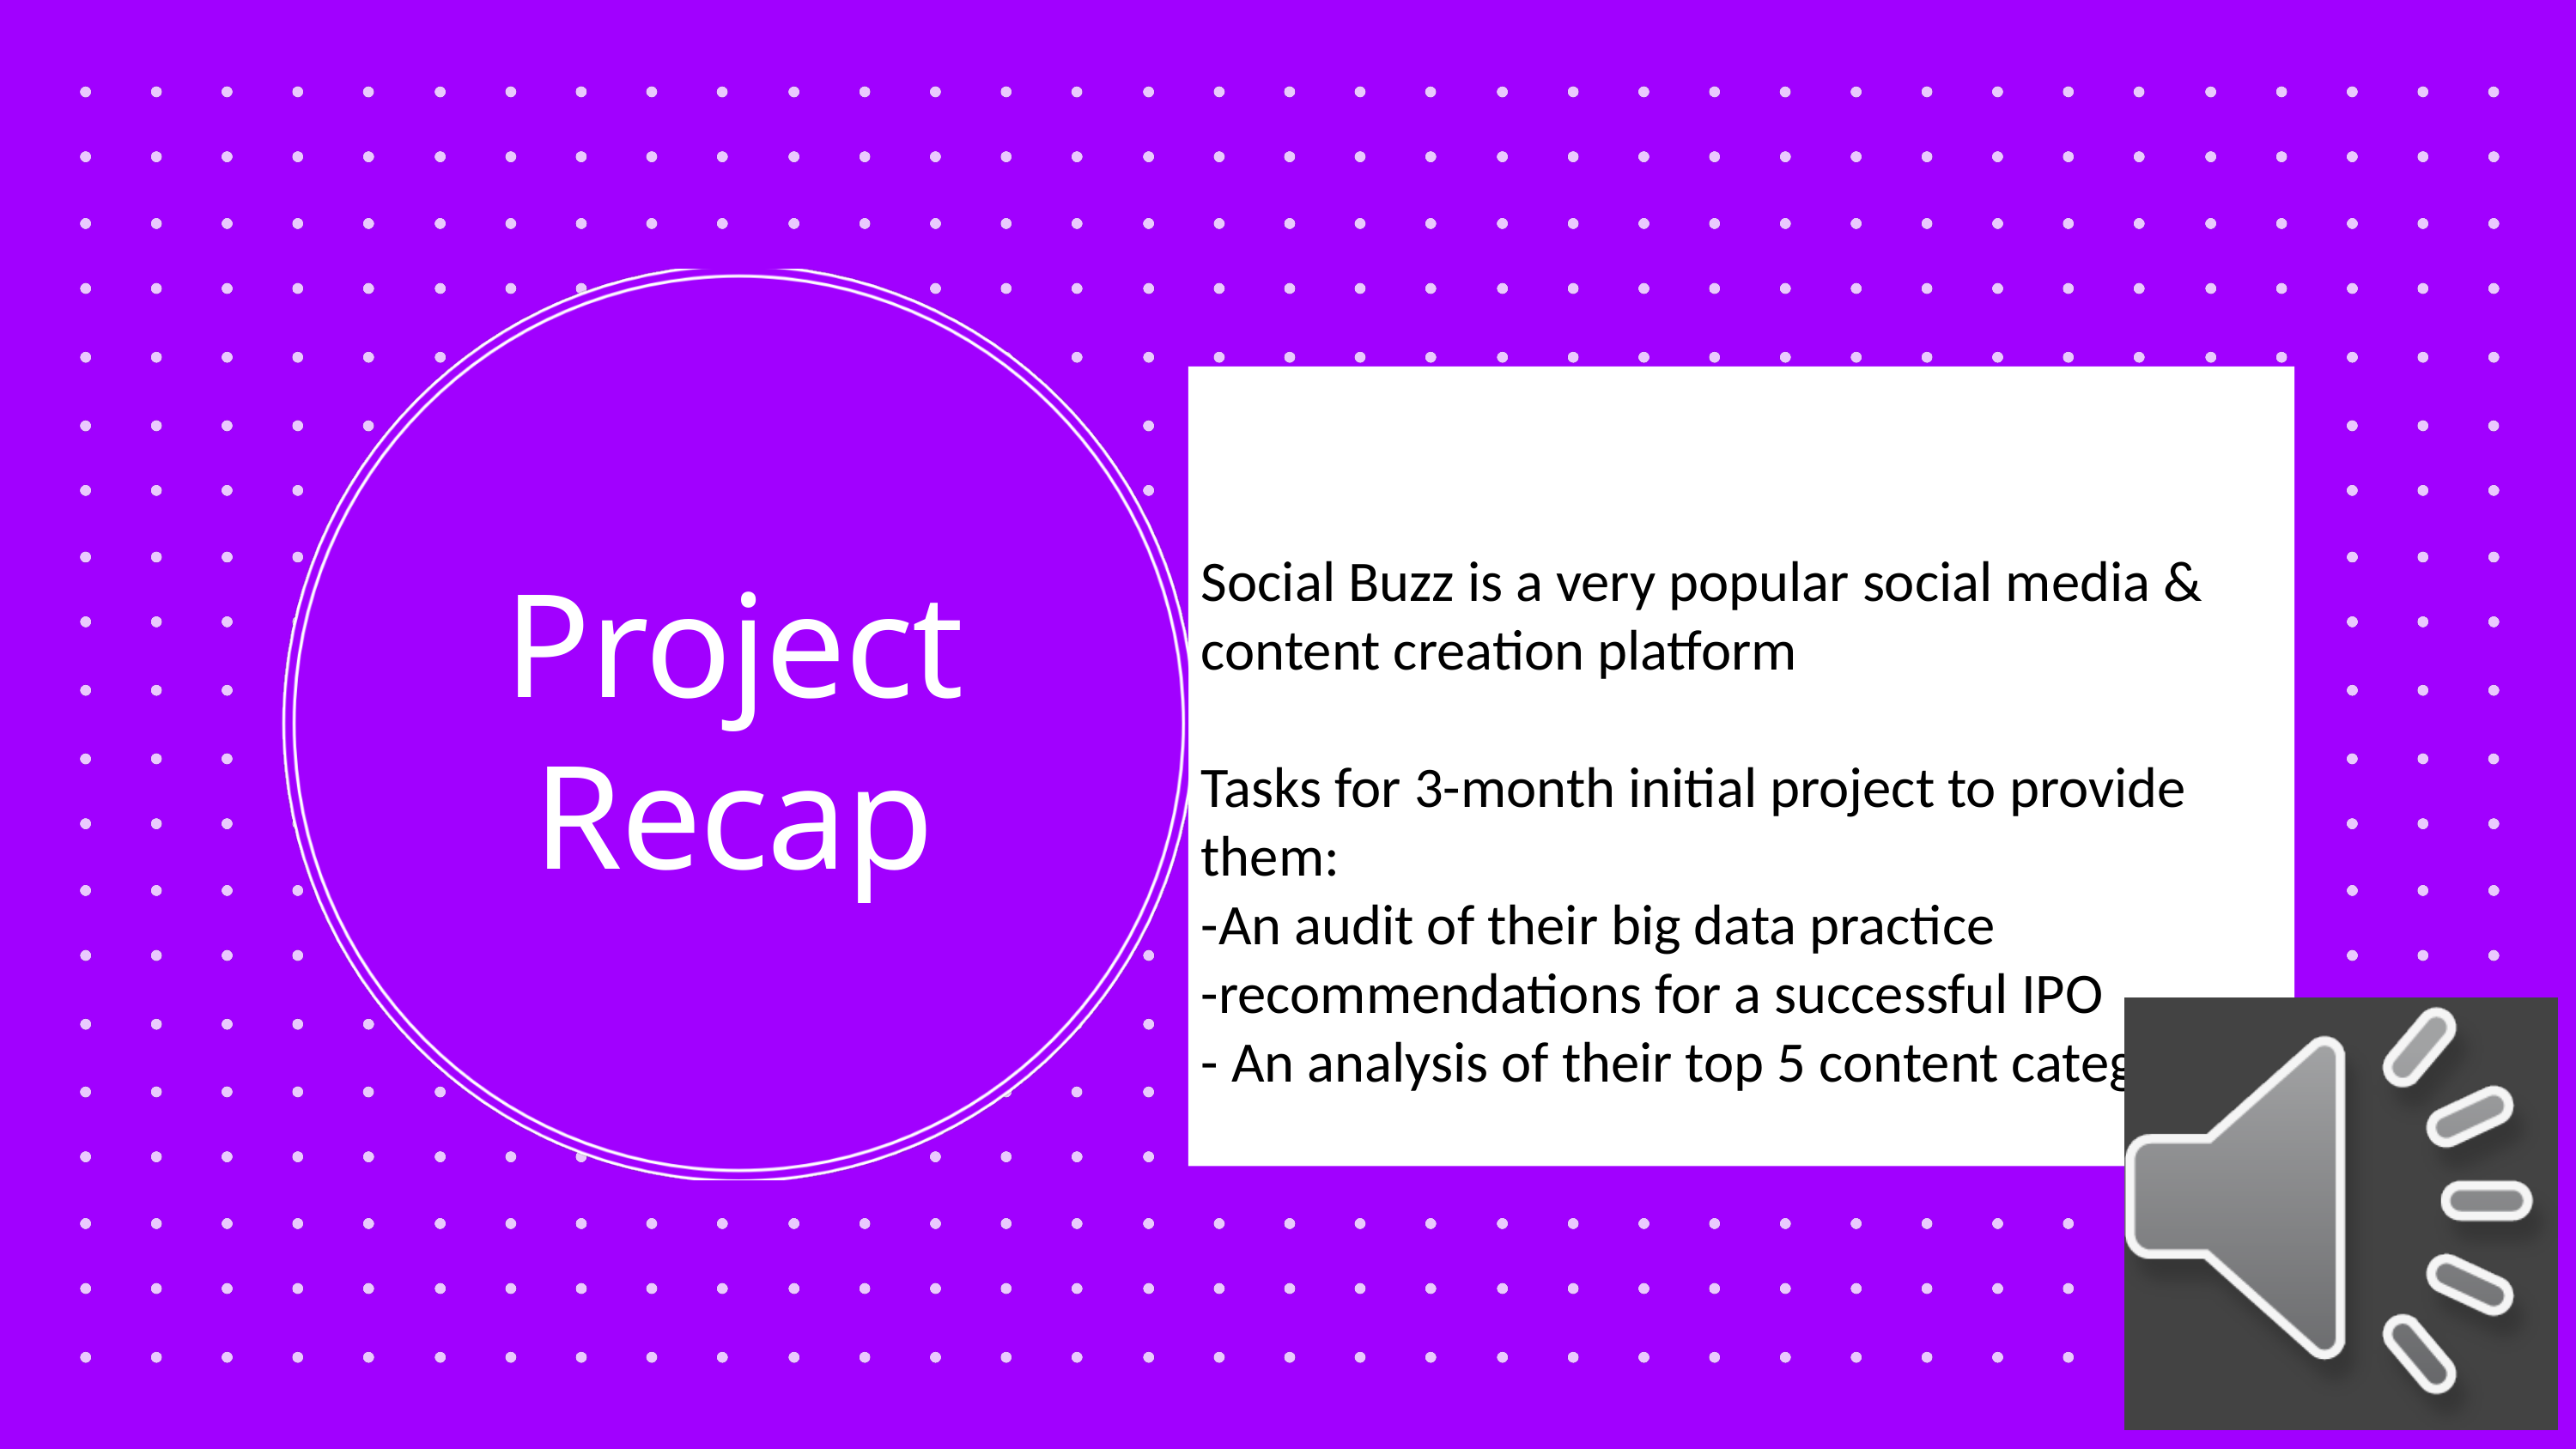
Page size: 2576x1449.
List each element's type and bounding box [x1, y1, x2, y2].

picture [278, 268, 1189, 1180]
picture [2123, 996, 2560, 1432]
text_box [72, 82, 2504, 1367]
